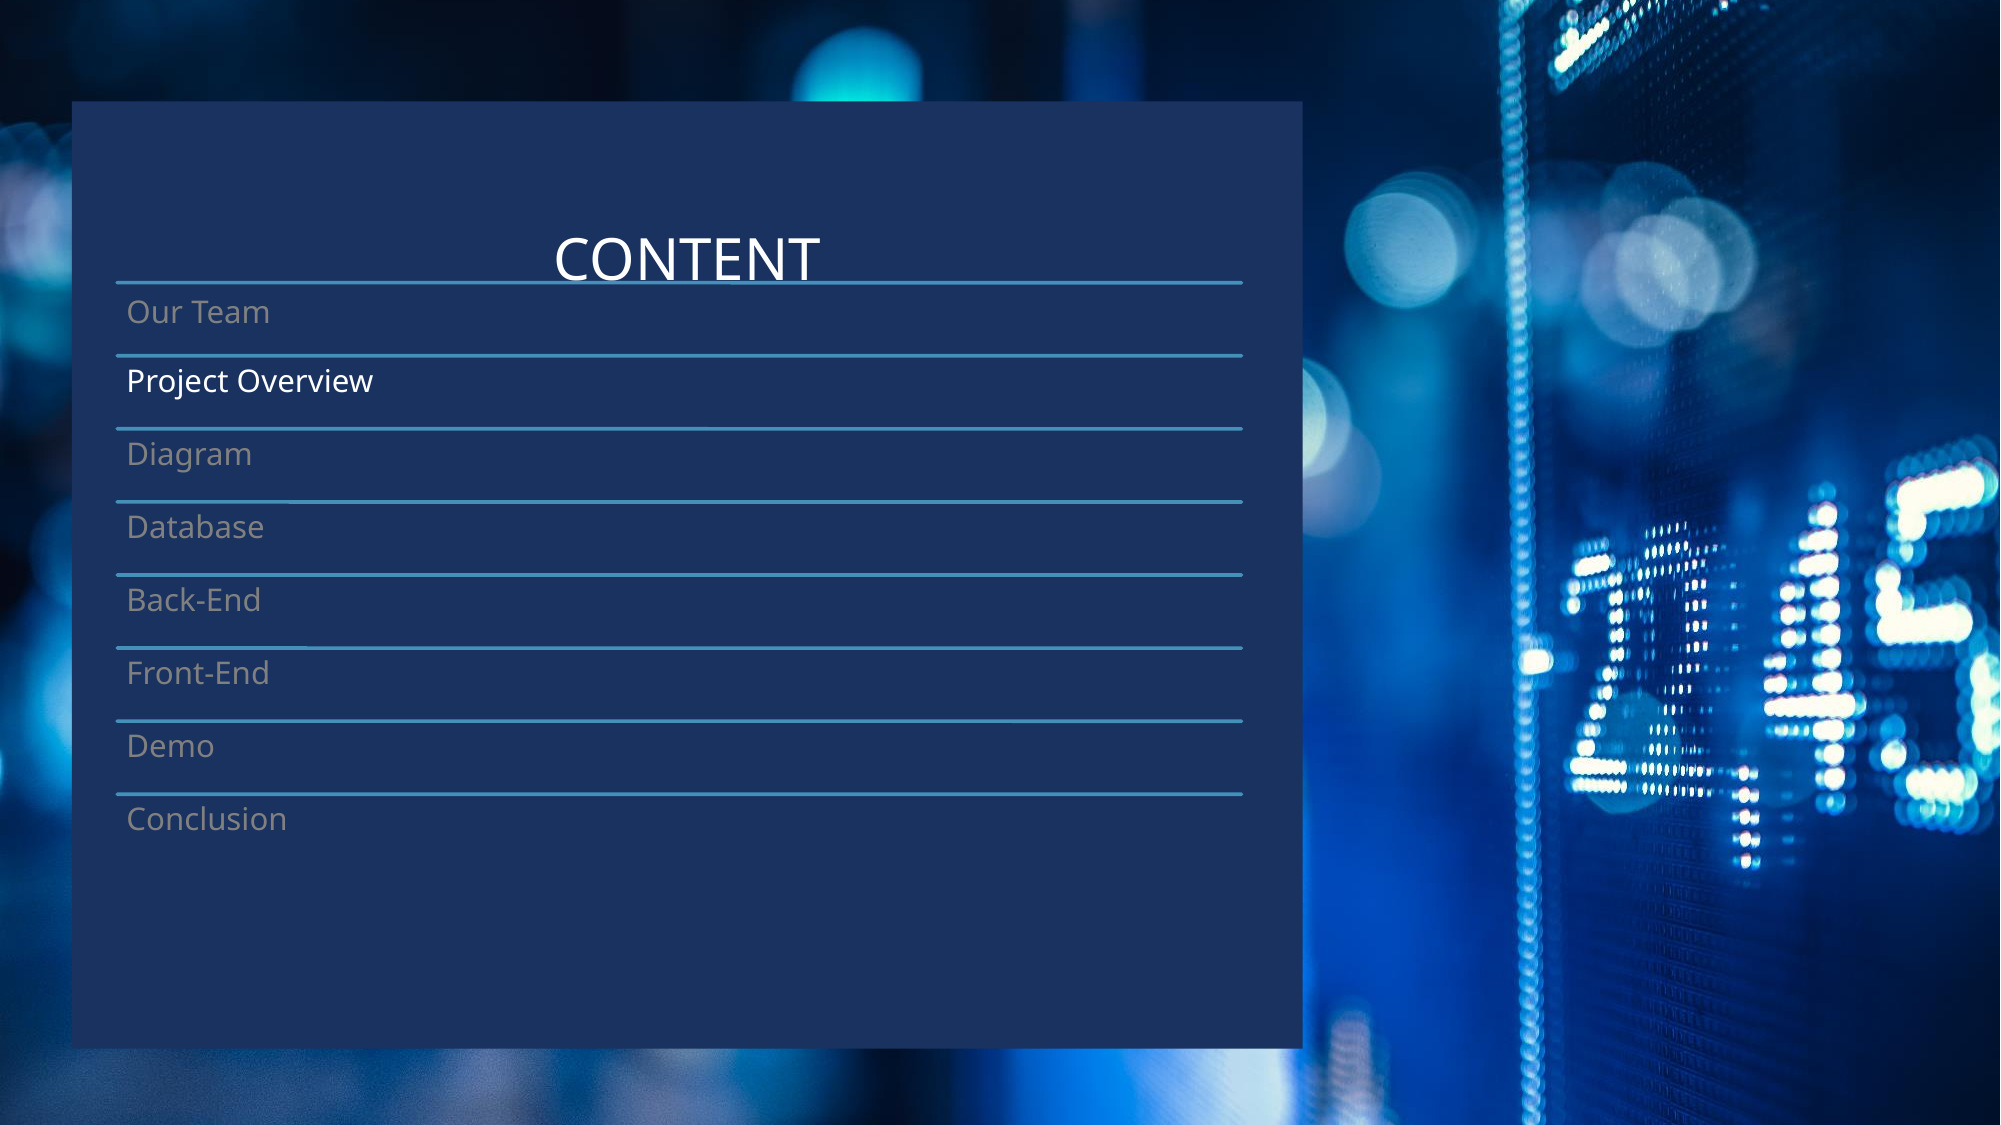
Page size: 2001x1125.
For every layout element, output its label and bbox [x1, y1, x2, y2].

picture [0, 0, 2000, 1125]
list [116, 282, 1242, 868]
